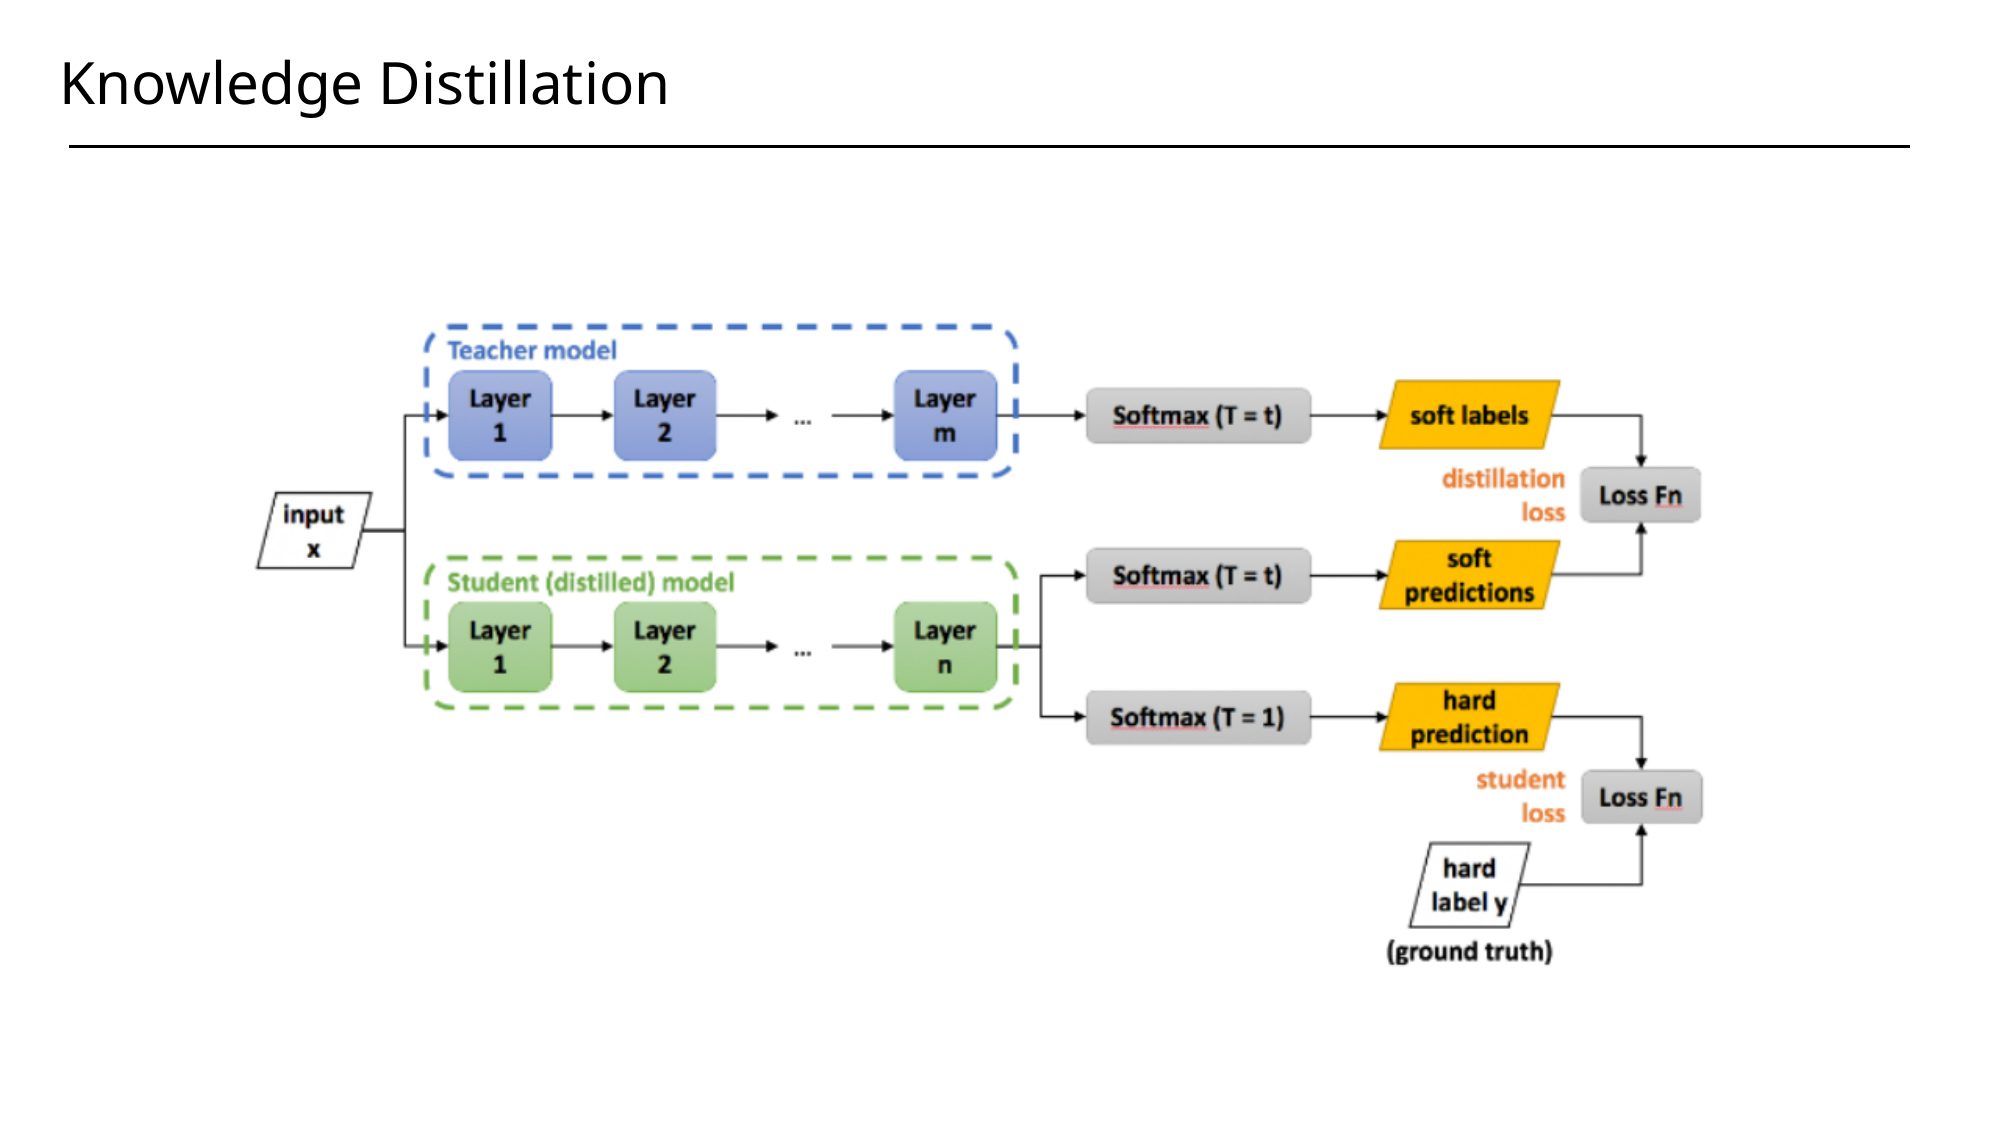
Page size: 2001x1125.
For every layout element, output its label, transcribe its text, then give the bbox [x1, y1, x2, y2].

picture [236, 281, 1720, 990]
title Knowledge Distillation [44, 11, 1456, 161]
